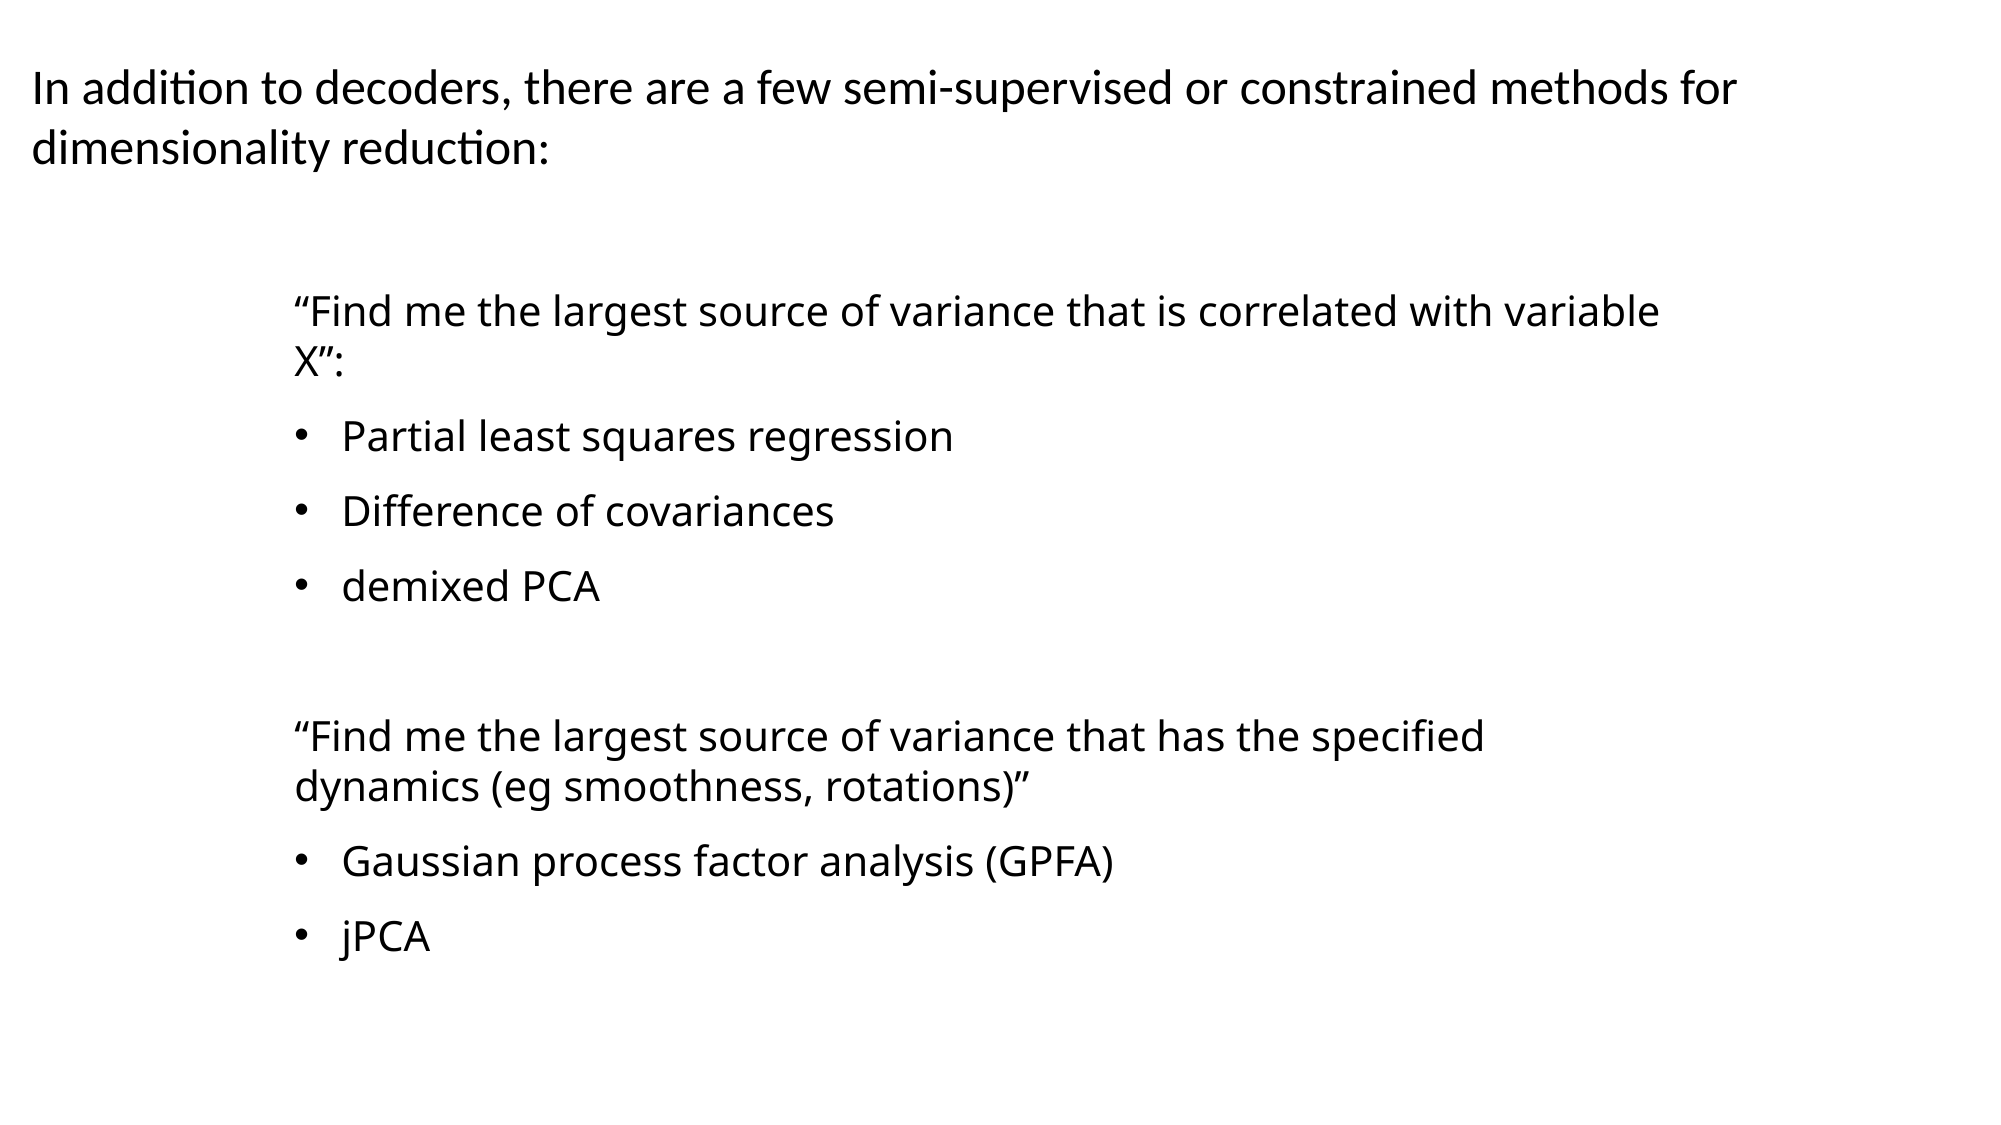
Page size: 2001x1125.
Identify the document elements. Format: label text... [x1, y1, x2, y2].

text_box “Find me the largest source of variance that is correlated with variable X”: Partial least squares regression Difference of covariances demixed PCA “Find me the largest source of variance that has the specified dynamics (eg smoothness, rotations)” Gaussian process factor analysis (GPFA) jPCA [279, 277, 1689, 968]
text_box In addition to decoders, there are a few semi-supervised or constrained methods for dimensionality reduction: [16, 46, 1952, 182]
